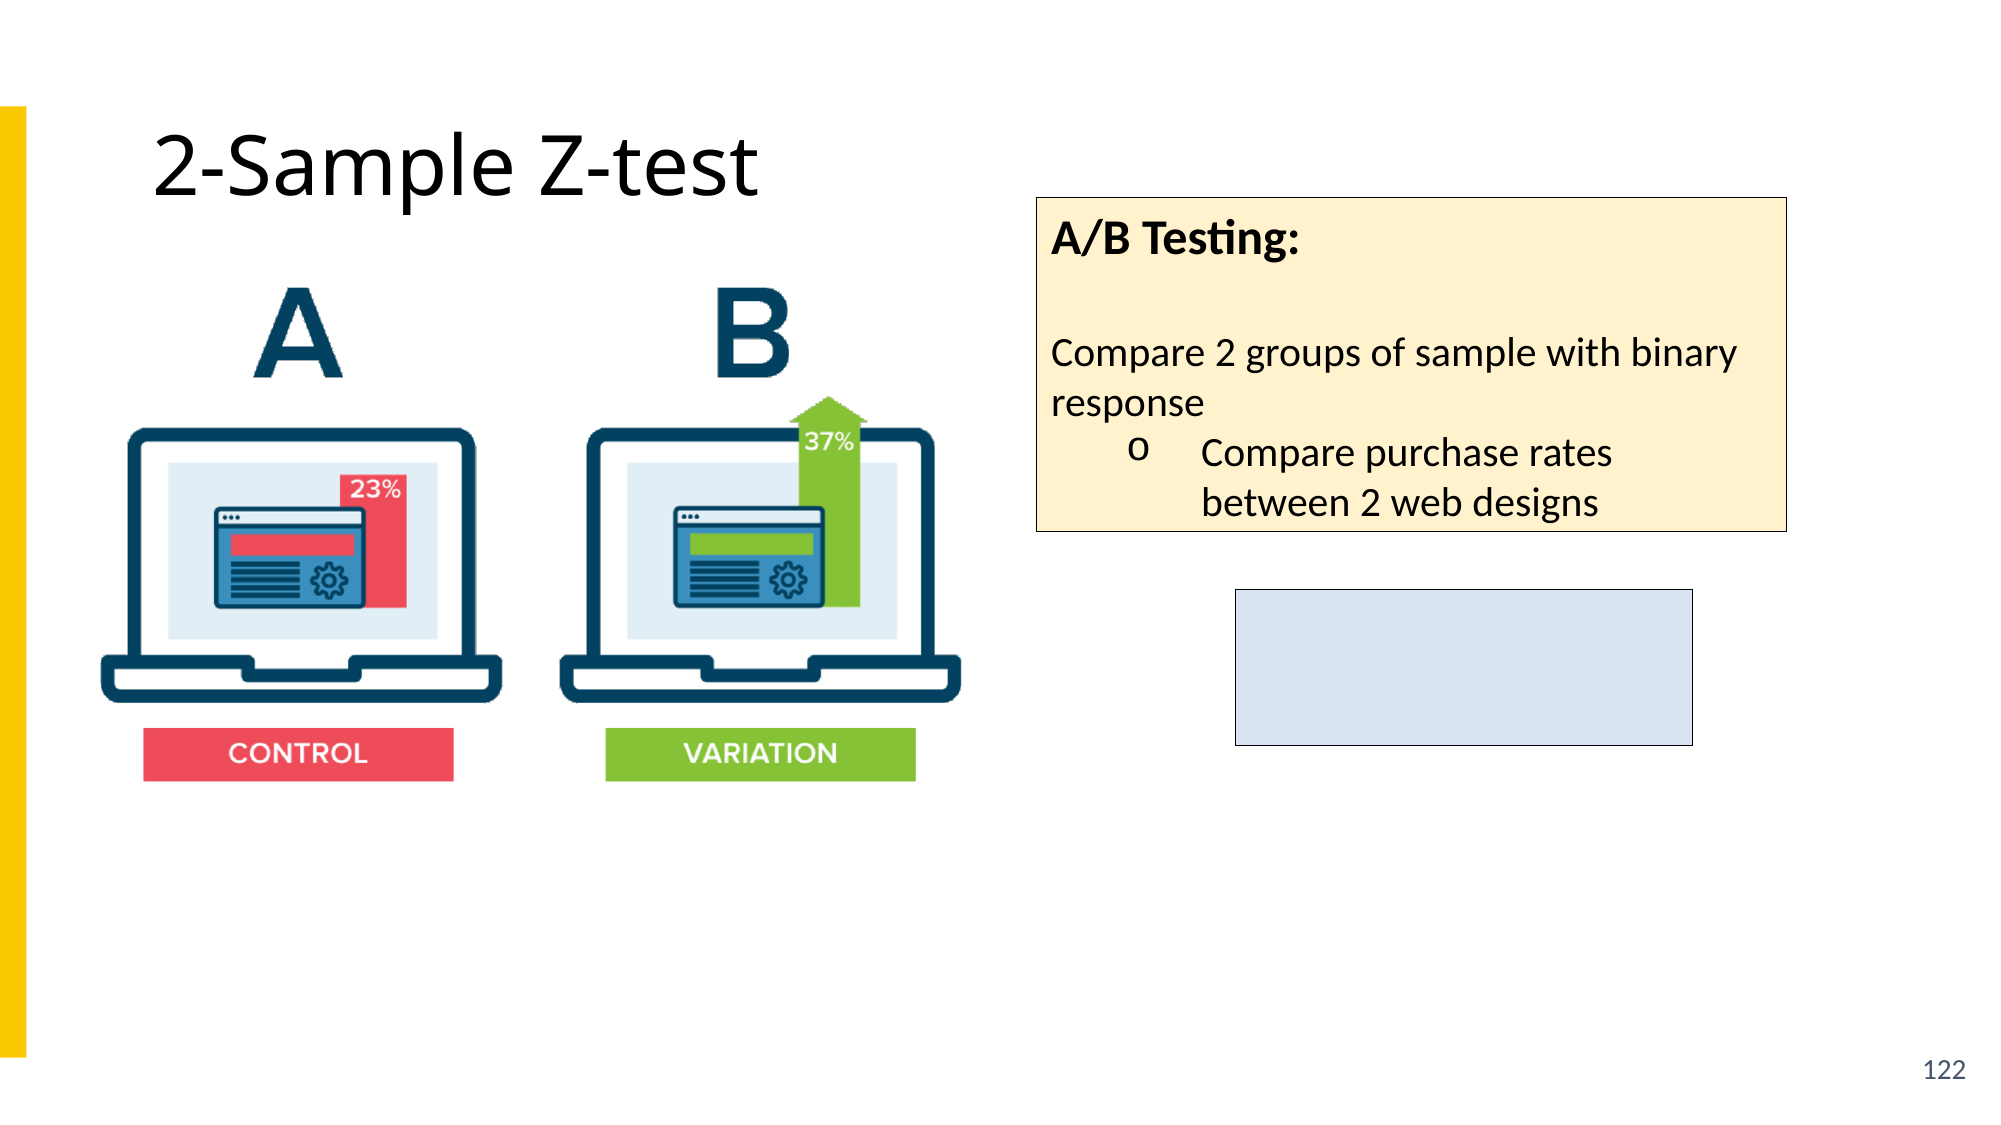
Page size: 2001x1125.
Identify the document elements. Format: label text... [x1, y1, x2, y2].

text_box [0, 105, 27, 1059]
picture [99, 277, 963, 784]
text_box A/B Testing: Compare 2 groups of sample with binary response Compare purchase rates between 2 web designs [1036, 197, 1787, 532]
title 2-Sample Z-test [137, 59, 1863, 278]
text_box 122 [1531, 1038, 1982, 1098]
